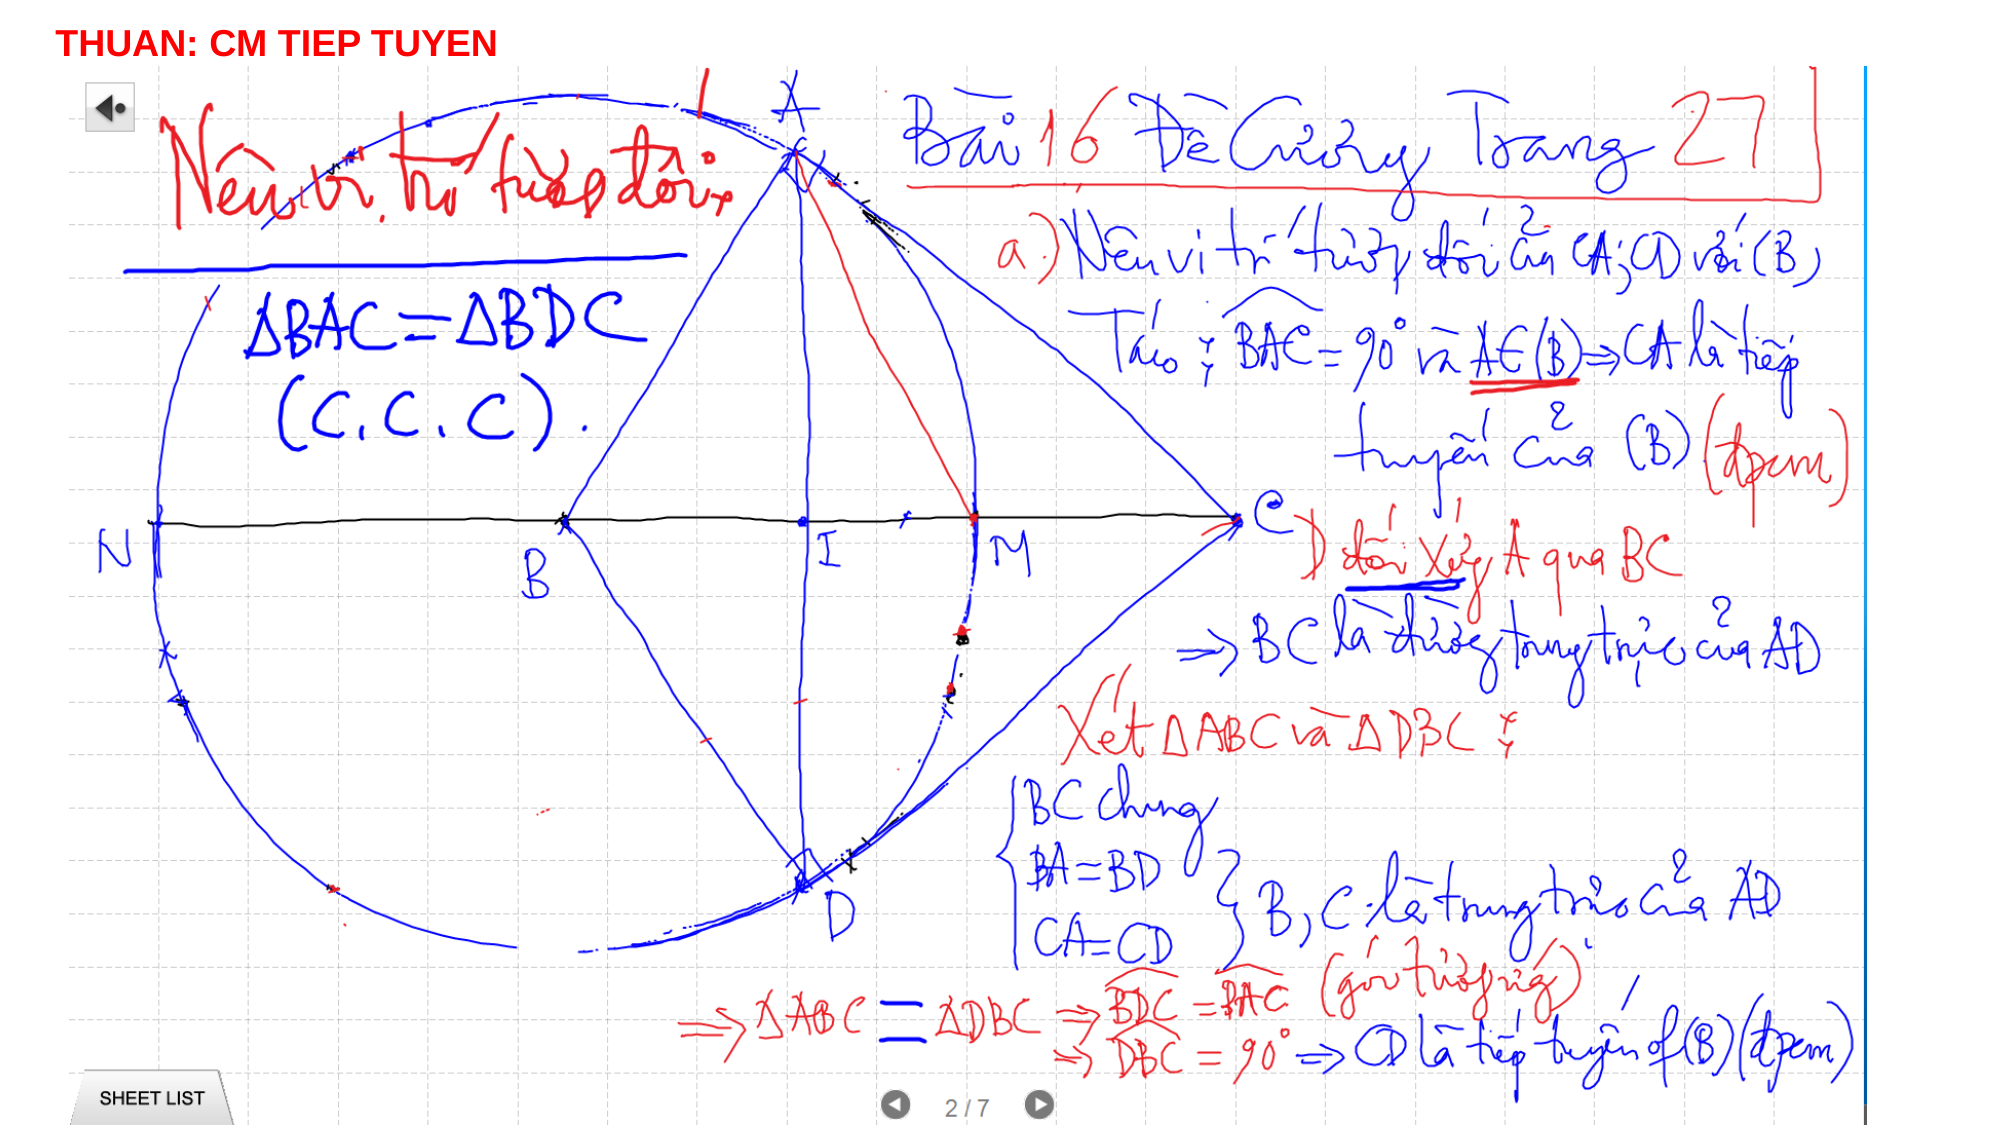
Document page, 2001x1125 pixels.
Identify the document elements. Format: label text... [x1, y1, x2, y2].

picture [69, 66, 1867, 1125]
text_box THUAN: CM TIEP TUYEN [40, 11, 1640, 72]
